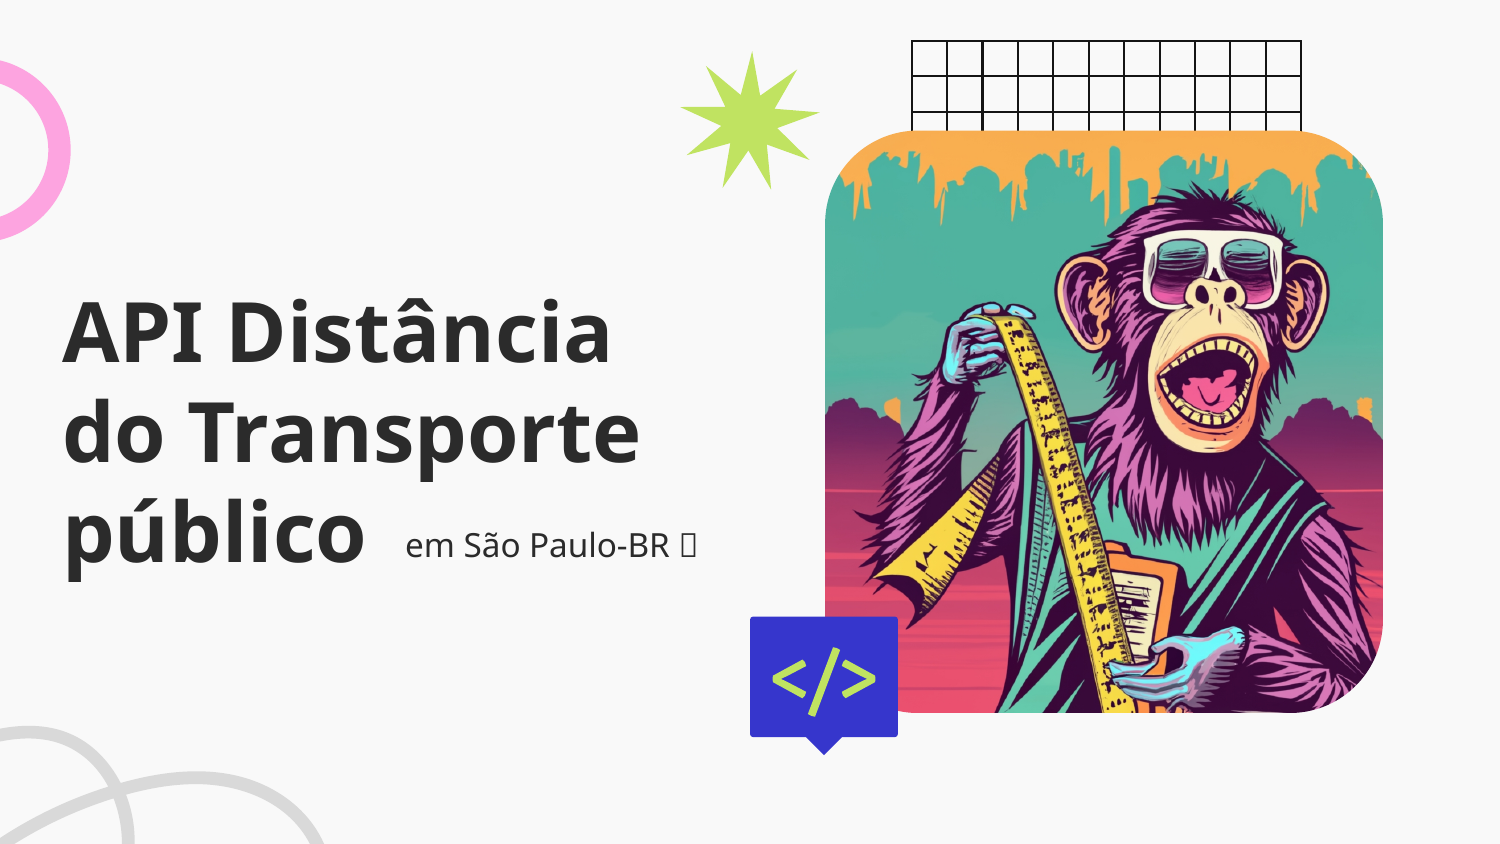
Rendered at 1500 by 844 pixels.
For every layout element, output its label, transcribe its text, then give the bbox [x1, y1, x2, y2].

subtitle em São Paulo-BR 🚌 [390, 503, 819, 614]
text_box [749, 616, 899, 756]
title API Distância do Transporte público [47, 163, 681, 595]
text_box [680, 51, 820, 190]
picture [824, 130, 1384, 714]
